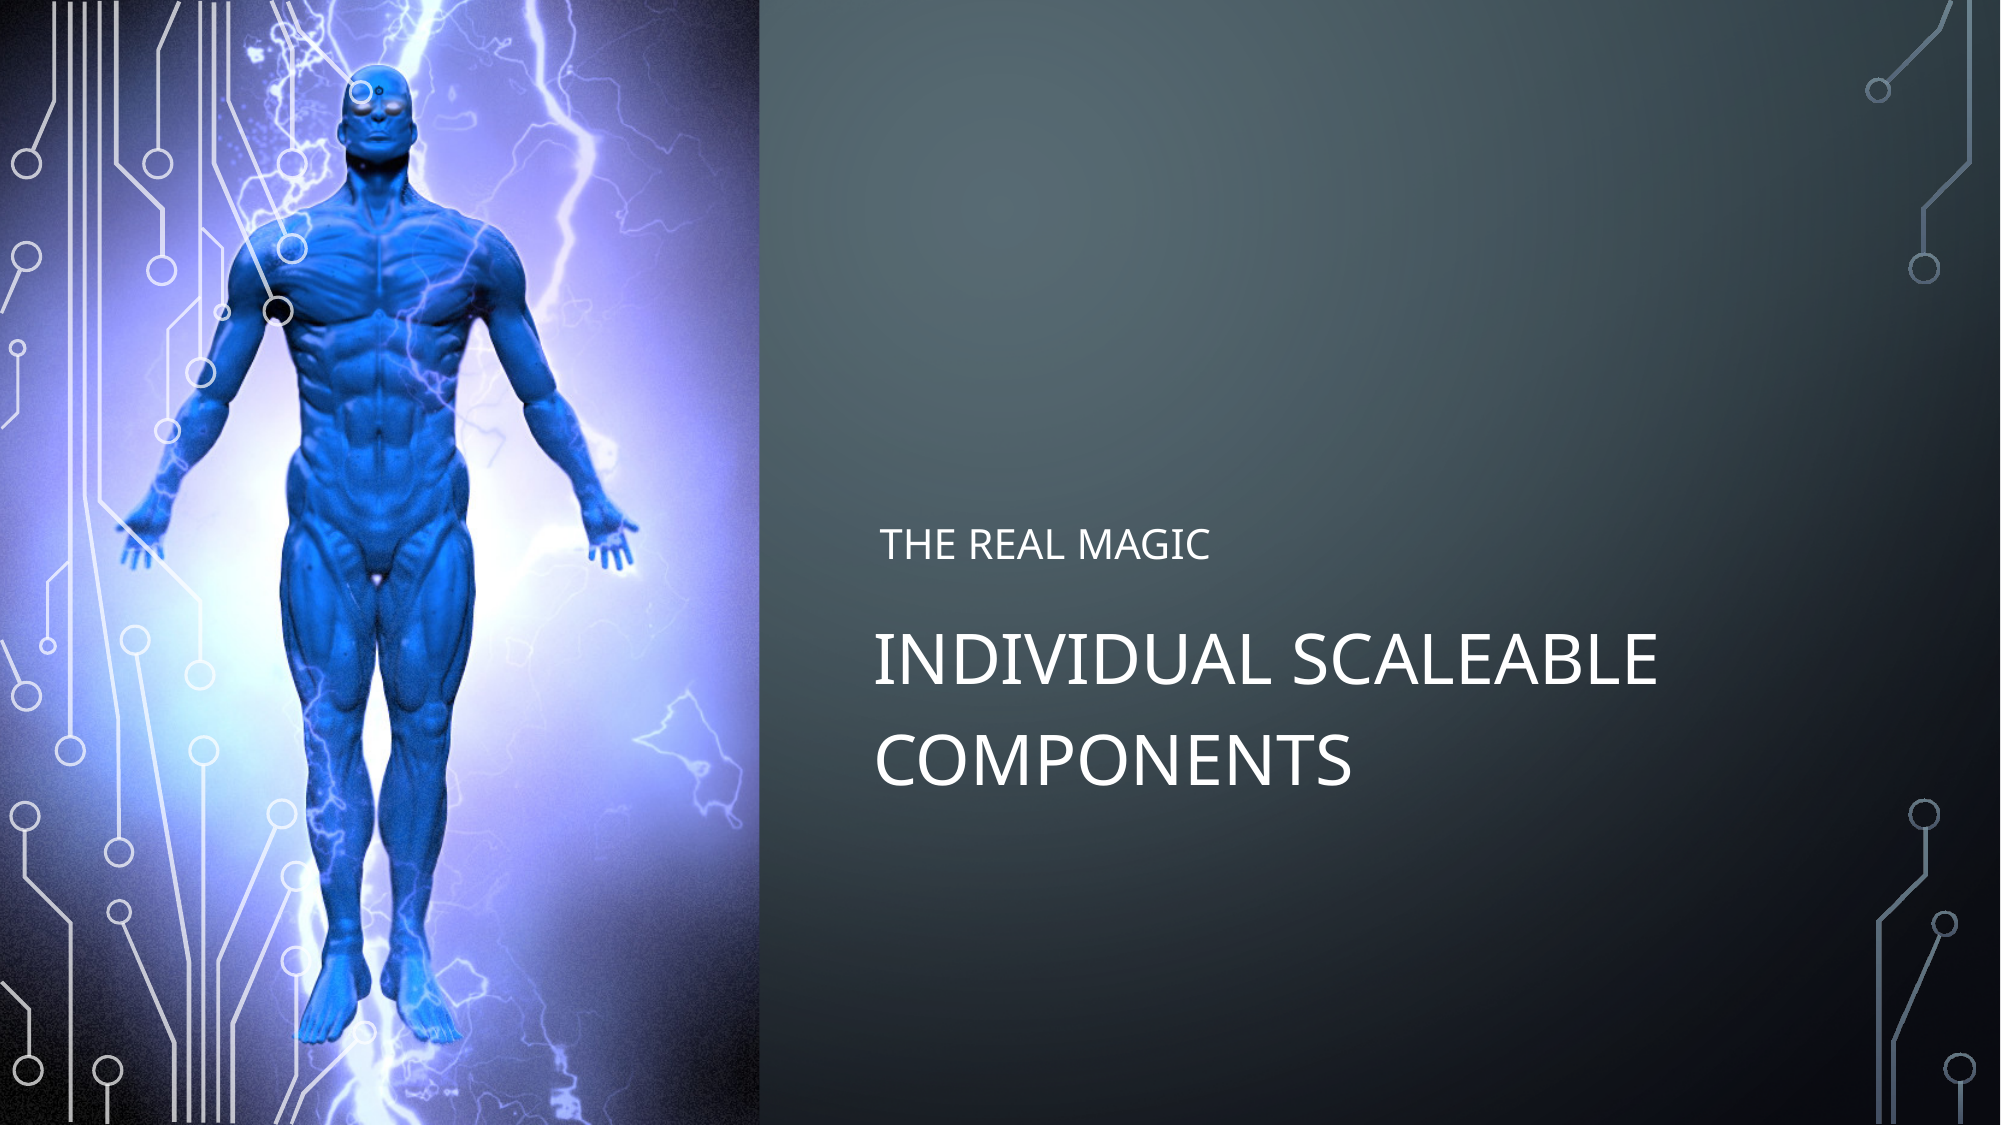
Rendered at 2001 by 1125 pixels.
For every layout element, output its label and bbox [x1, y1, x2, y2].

text_box [0, 0, 379, 1125]
text_box [1863, 0, 1976, 1124]
picture [379, 0, 760, 1125]
text_box [760, 0, 2000, 1125]
